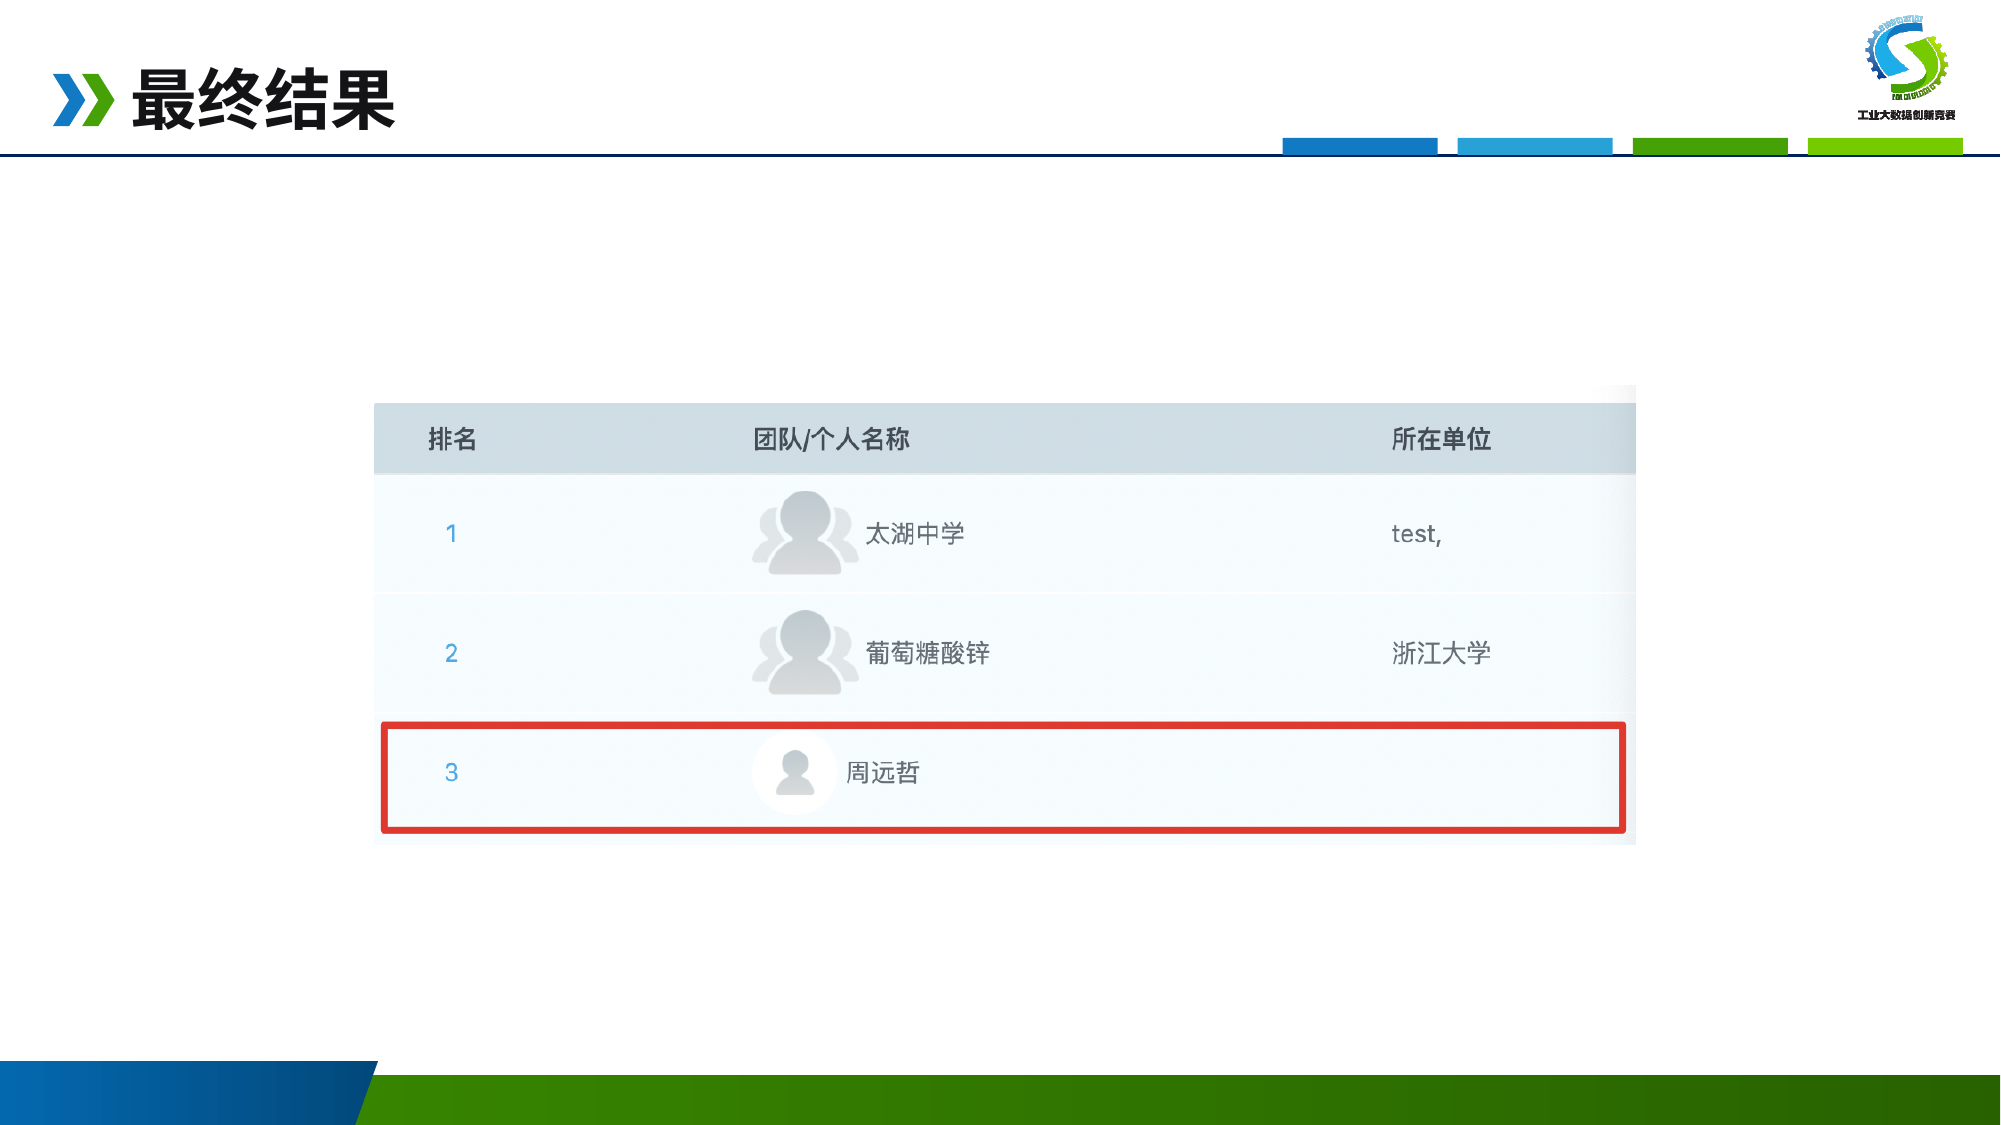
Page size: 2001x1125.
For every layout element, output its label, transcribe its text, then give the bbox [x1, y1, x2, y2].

text_box [357, 1074, 2001, 1125]
text_box [0, 1059, 380, 1125]
text_box [1632, 137, 1789, 155]
picture [1857, 15, 1956, 122]
picture [366, 385, 1636, 845]
text_box [1282, 137, 1439, 155]
text_box 最终结果 [116, 50, 413, 146]
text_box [52, 73, 115, 127]
text_box [1807, 137, 1964, 155]
text_box [1457, 137, 1614, 155]
